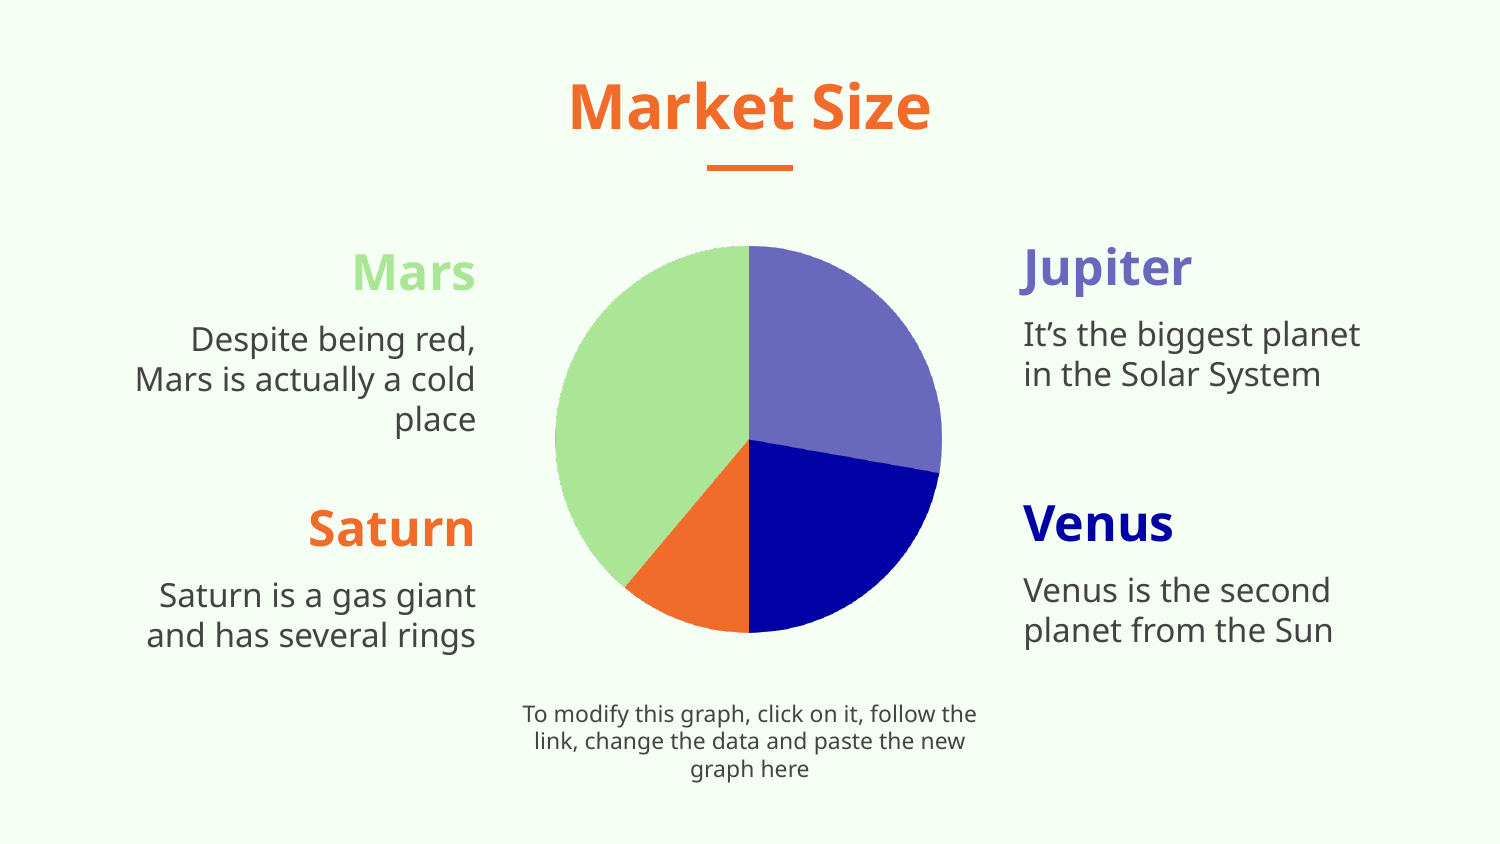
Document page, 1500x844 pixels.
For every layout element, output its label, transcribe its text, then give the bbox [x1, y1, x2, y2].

subtitle Despite being red, Mars is actually a cold place [111, 303, 396, 408]
title Venus [1099, 476, 1389, 554]
text_box To modify this graph, click on it, follow the link, change the data and paste the new graph here [498, 684, 1002, 787]
title Jupiter [1008, 220, 1389, 298]
title Mars [111, 225, 399, 303]
subtitle Saturn is a gas giant and has several rings [111, 559, 492, 664]
title Market Size [130, 33, 1370, 157]
subtitle It’s the biggest planet in the Solar System [1099, 298, 1389, 403]
title Saturn [111, 481, 396, 559]
picture [401, 224, 1096, 655]
subtitle Venus is the second planet from the Sun [1098, 554, 1389, 659]
